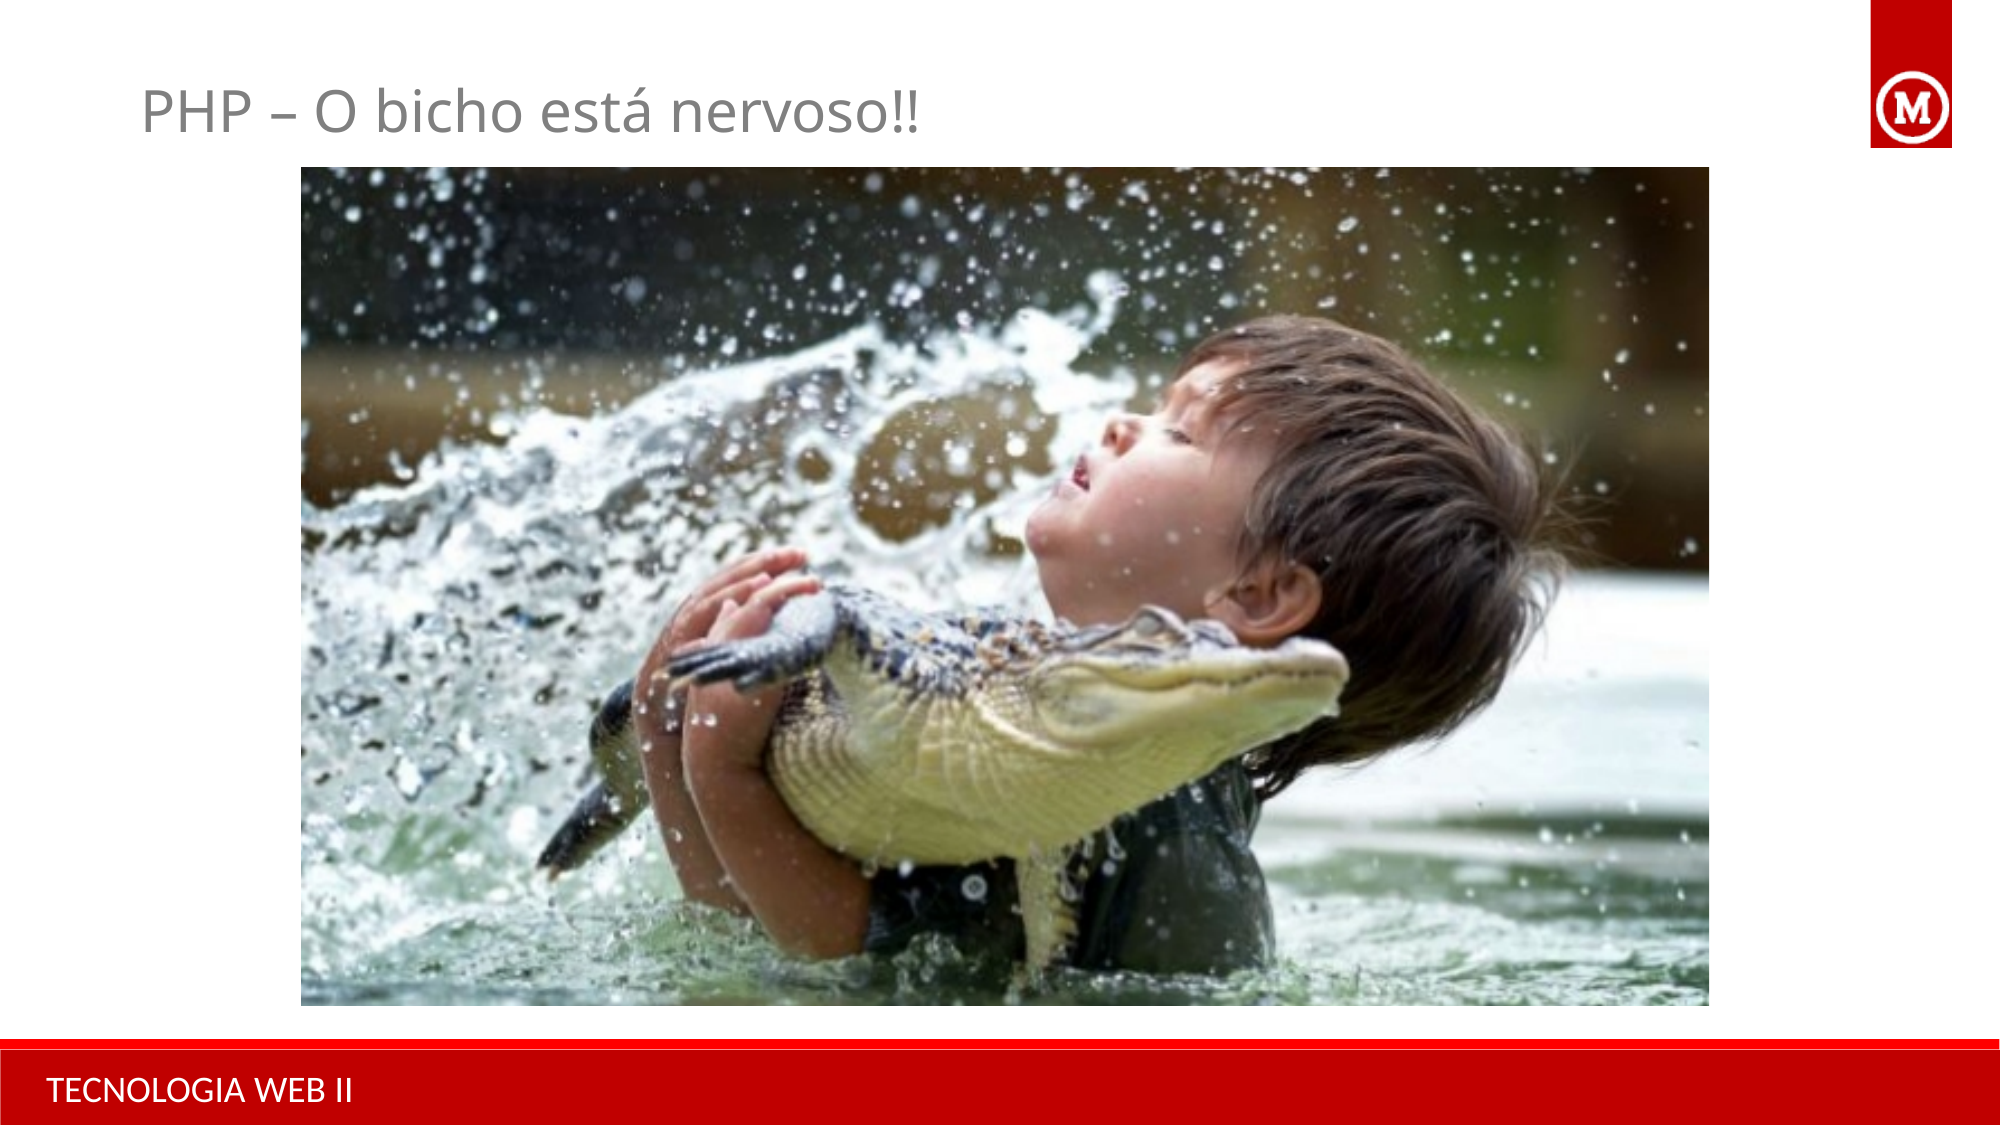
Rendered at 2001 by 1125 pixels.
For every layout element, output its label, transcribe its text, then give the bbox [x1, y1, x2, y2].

picture [300, 166, 1710, 1007]
picture [1873, 69, 1953, 148]
text_box PHP – O bicho está nervoso!! [125, 66, 1434, 152]
